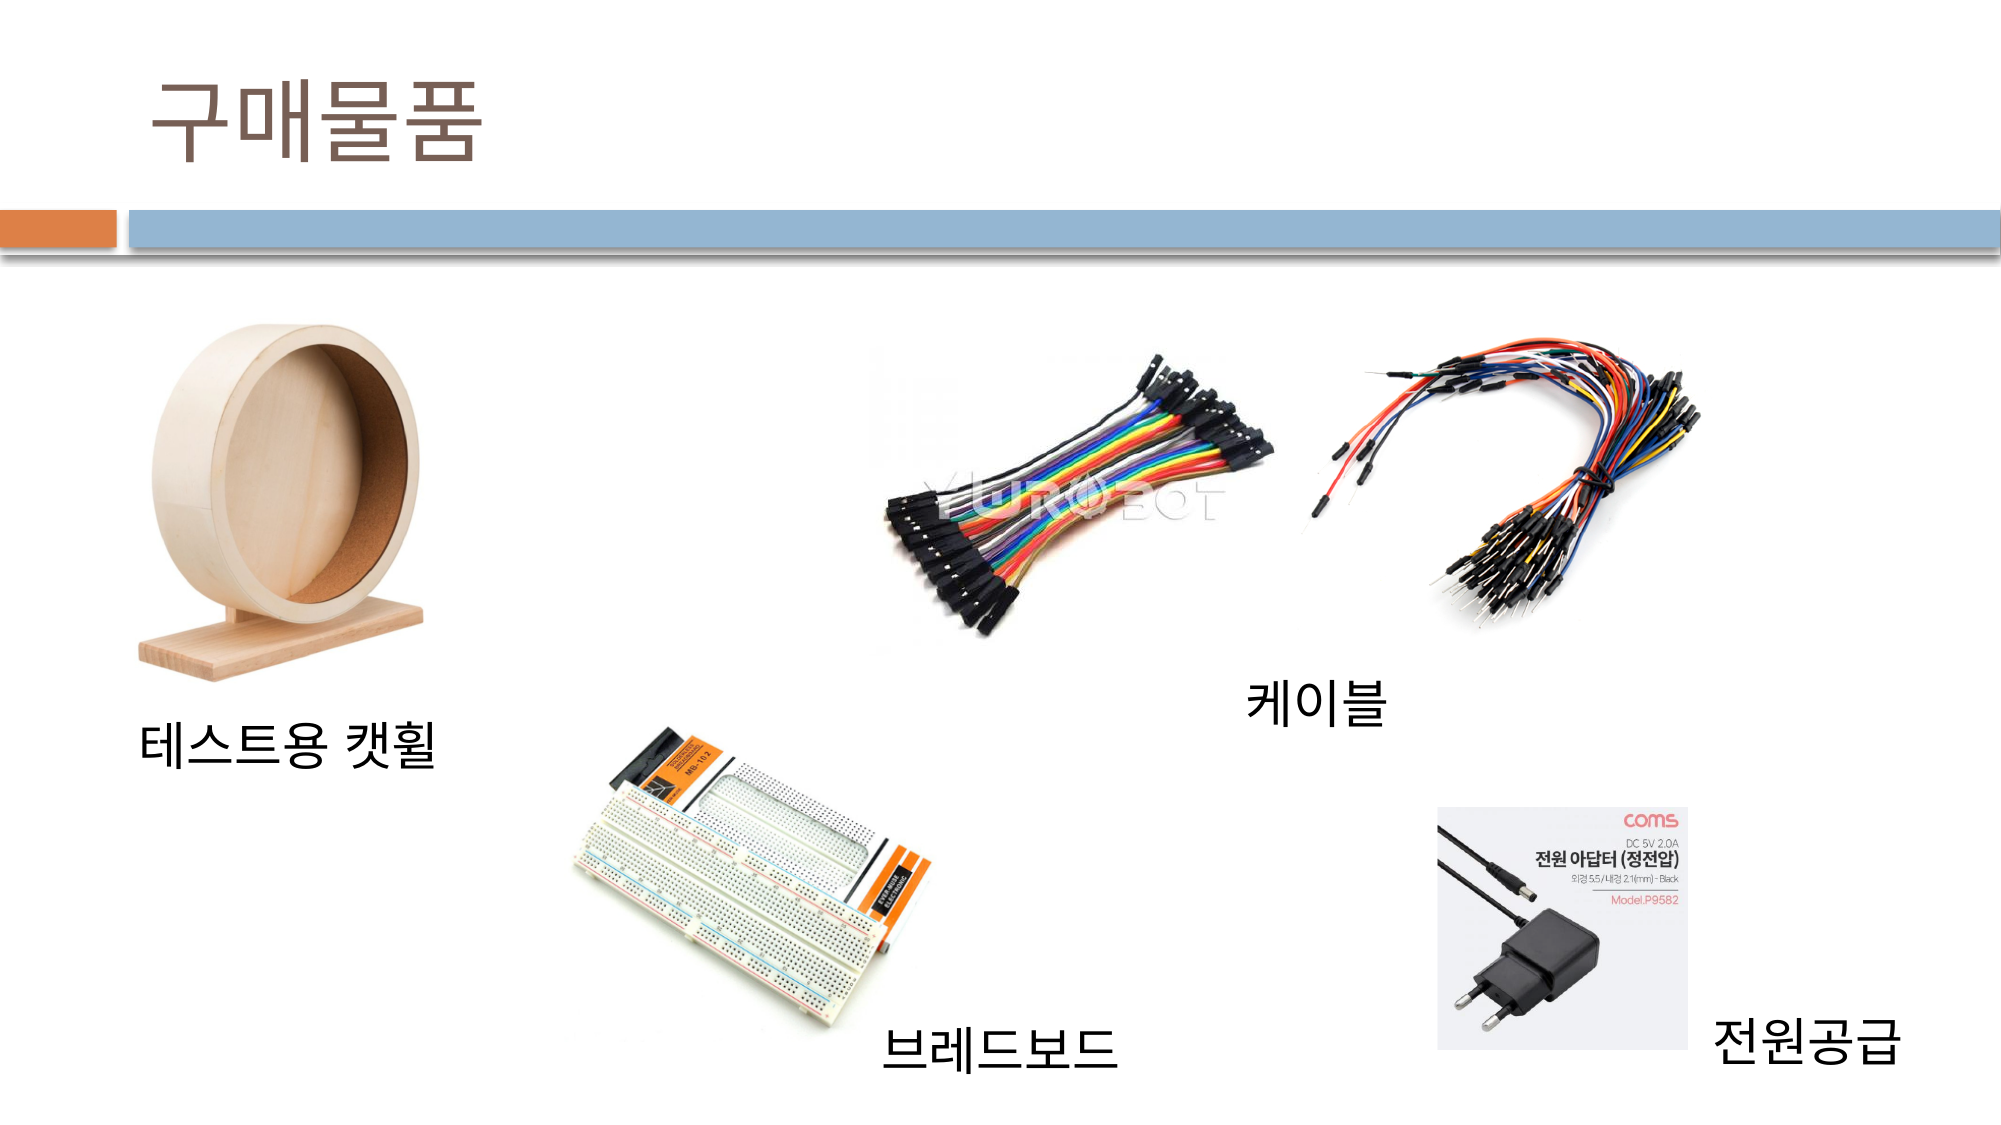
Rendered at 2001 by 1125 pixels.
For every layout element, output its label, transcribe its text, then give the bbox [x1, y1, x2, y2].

picture [57, 317, 475, 694]
text_box 케이블 [1231, 663, 1404, 742]
text_box 브레드보드 [866, 1010, 1135, 1088]
picture [1430, 807, 1689, 1051]
picture [855, 319, 1723, 656]
text_box 전원공급 [1697, 1002, 1919, 1080]
text_box 테스트용 캣휠 [123, 705, 455, 784]
picture [547, 702, 975, 1042]
title 구매물품 [133, 37, 1918, 200]
